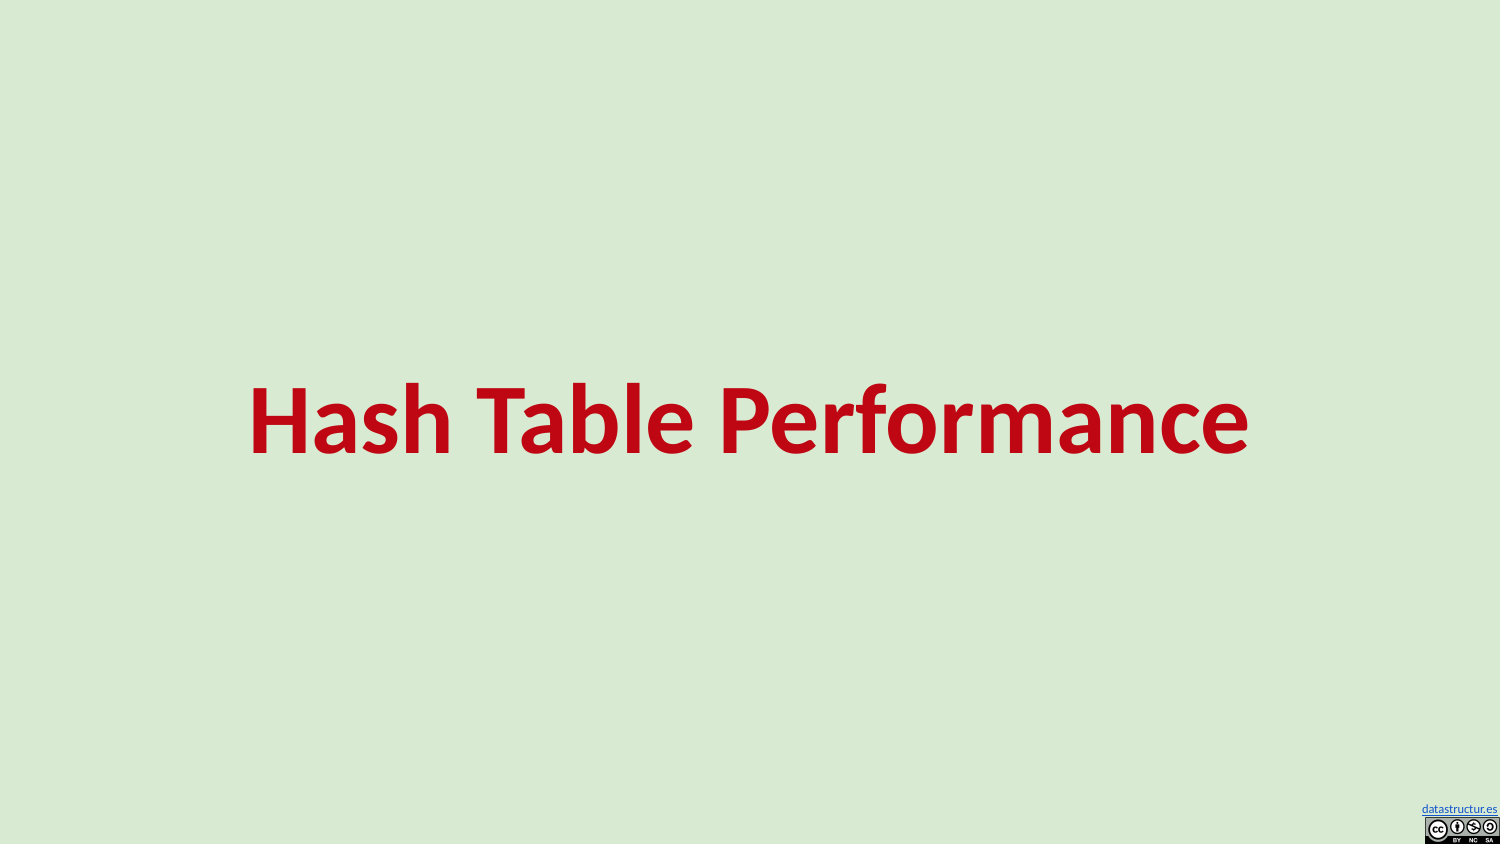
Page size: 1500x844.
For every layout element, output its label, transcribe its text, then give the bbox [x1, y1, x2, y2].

picture [1425, 817, 1500, 844]
title Hash Table Performance [111, 354, 1389, 489]
